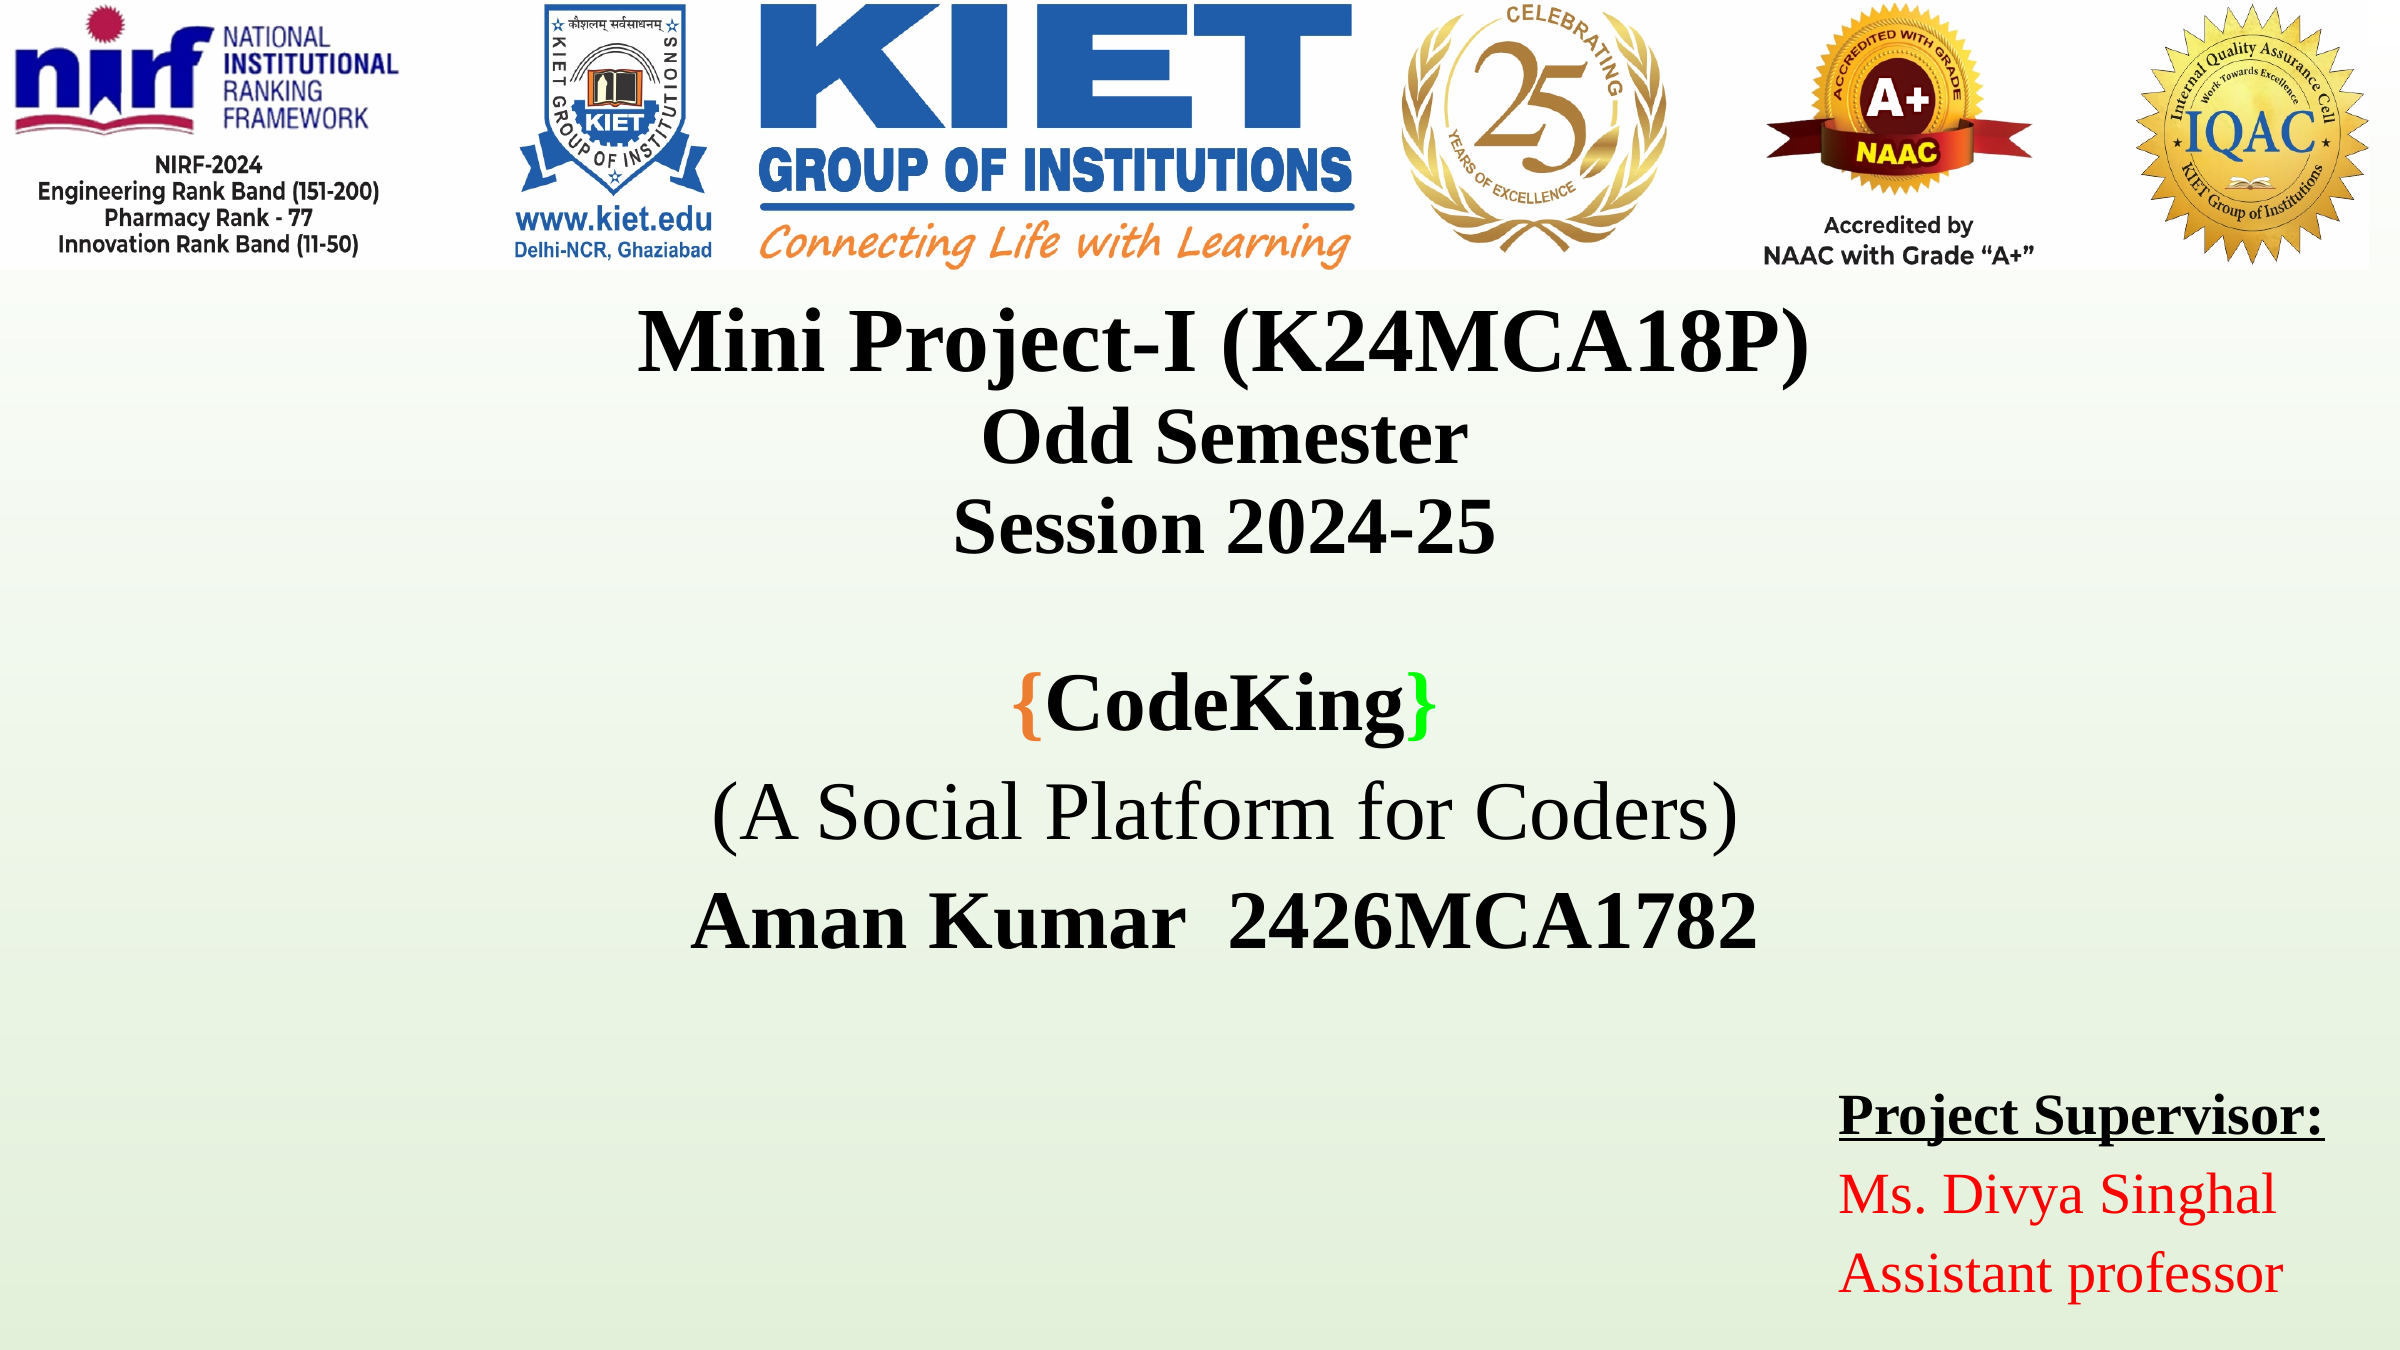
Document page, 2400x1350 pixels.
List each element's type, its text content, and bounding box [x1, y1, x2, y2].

text_box Project Supervisor: Ms. Divya Singhal Assistant professor [1823, 1080, 2369, 1350]
picture [0, 0, 2369, 270]
text_box {CodeKing} (A Social Platform for Coders) Aman Kumar 2426MCA1782 [249, 648, 2201, 1014]
text_box Mini Project-I (K24MCA18P) Odd Semester Session 2024-25 [249, 282, 2201, 622]
text_box [249, 784, 1750, 910]
